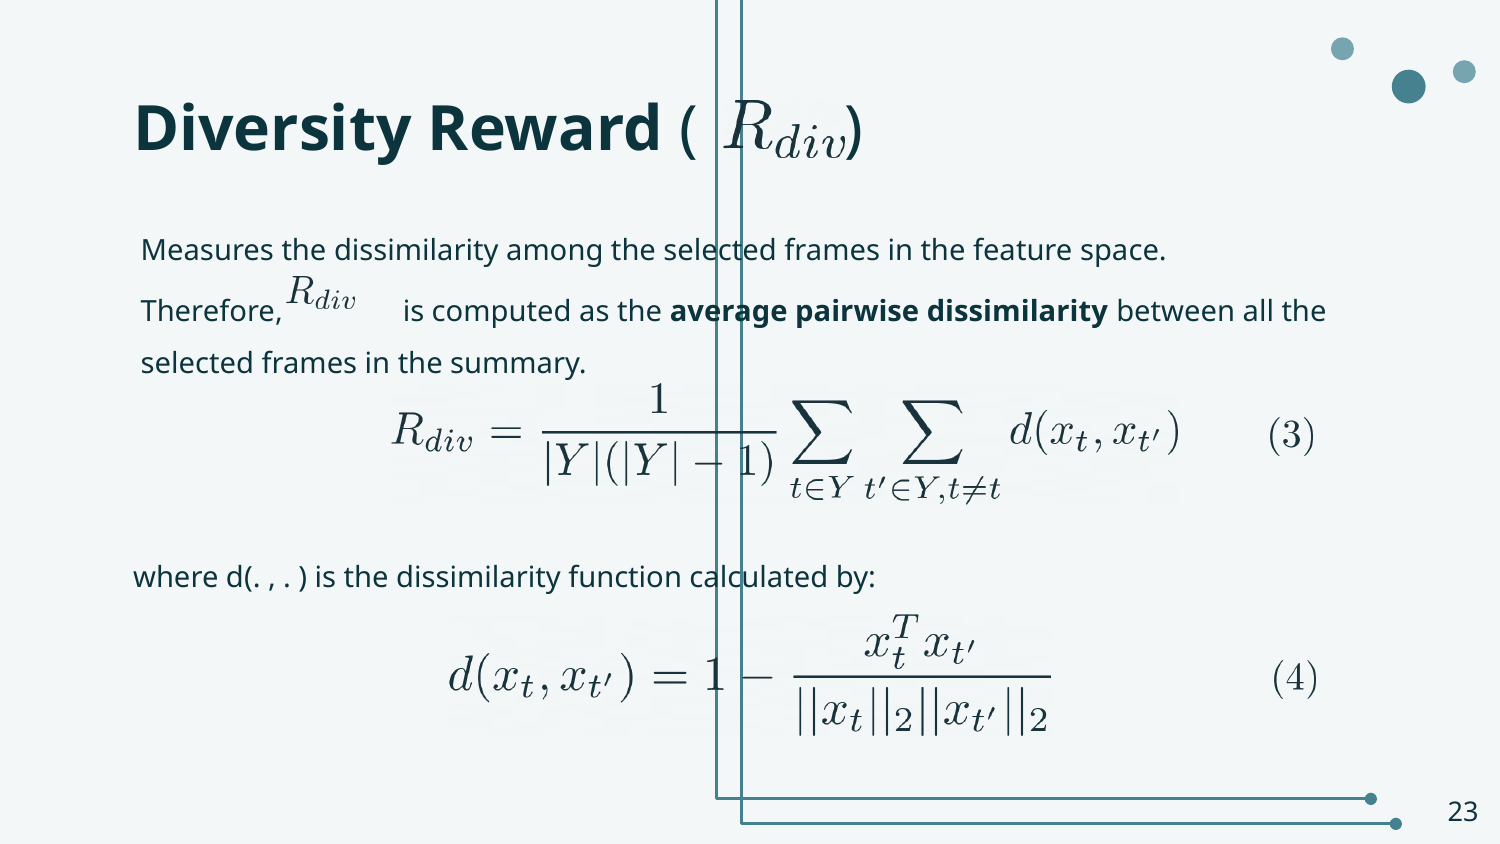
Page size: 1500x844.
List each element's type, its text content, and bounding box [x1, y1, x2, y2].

picture [723, 100, 845, 158]
picture [390, 382, 1178, 505]
picture [1270, 417, 1313, 457]
list Measures the dissimilarity among the selected frames in the feature space. [118, 198, 1382, 265]
list Therefore, is computed as the average pairwise dissimilarity between all the selected frames in the summary. [125, 259, 1415, 326]
list where d(. , . ) is the dissimilarity function calculated by: [118, 526, 1382, 593]
picture [286, 276, 355, 309]
title Diversity Reward ( ) [118, 72, 1382, 167]
picture [449, 613, 1051, 736]
slide_number 23 [1403, 779, 1494, 844]
picture [1274, 660, 1317, 699]
